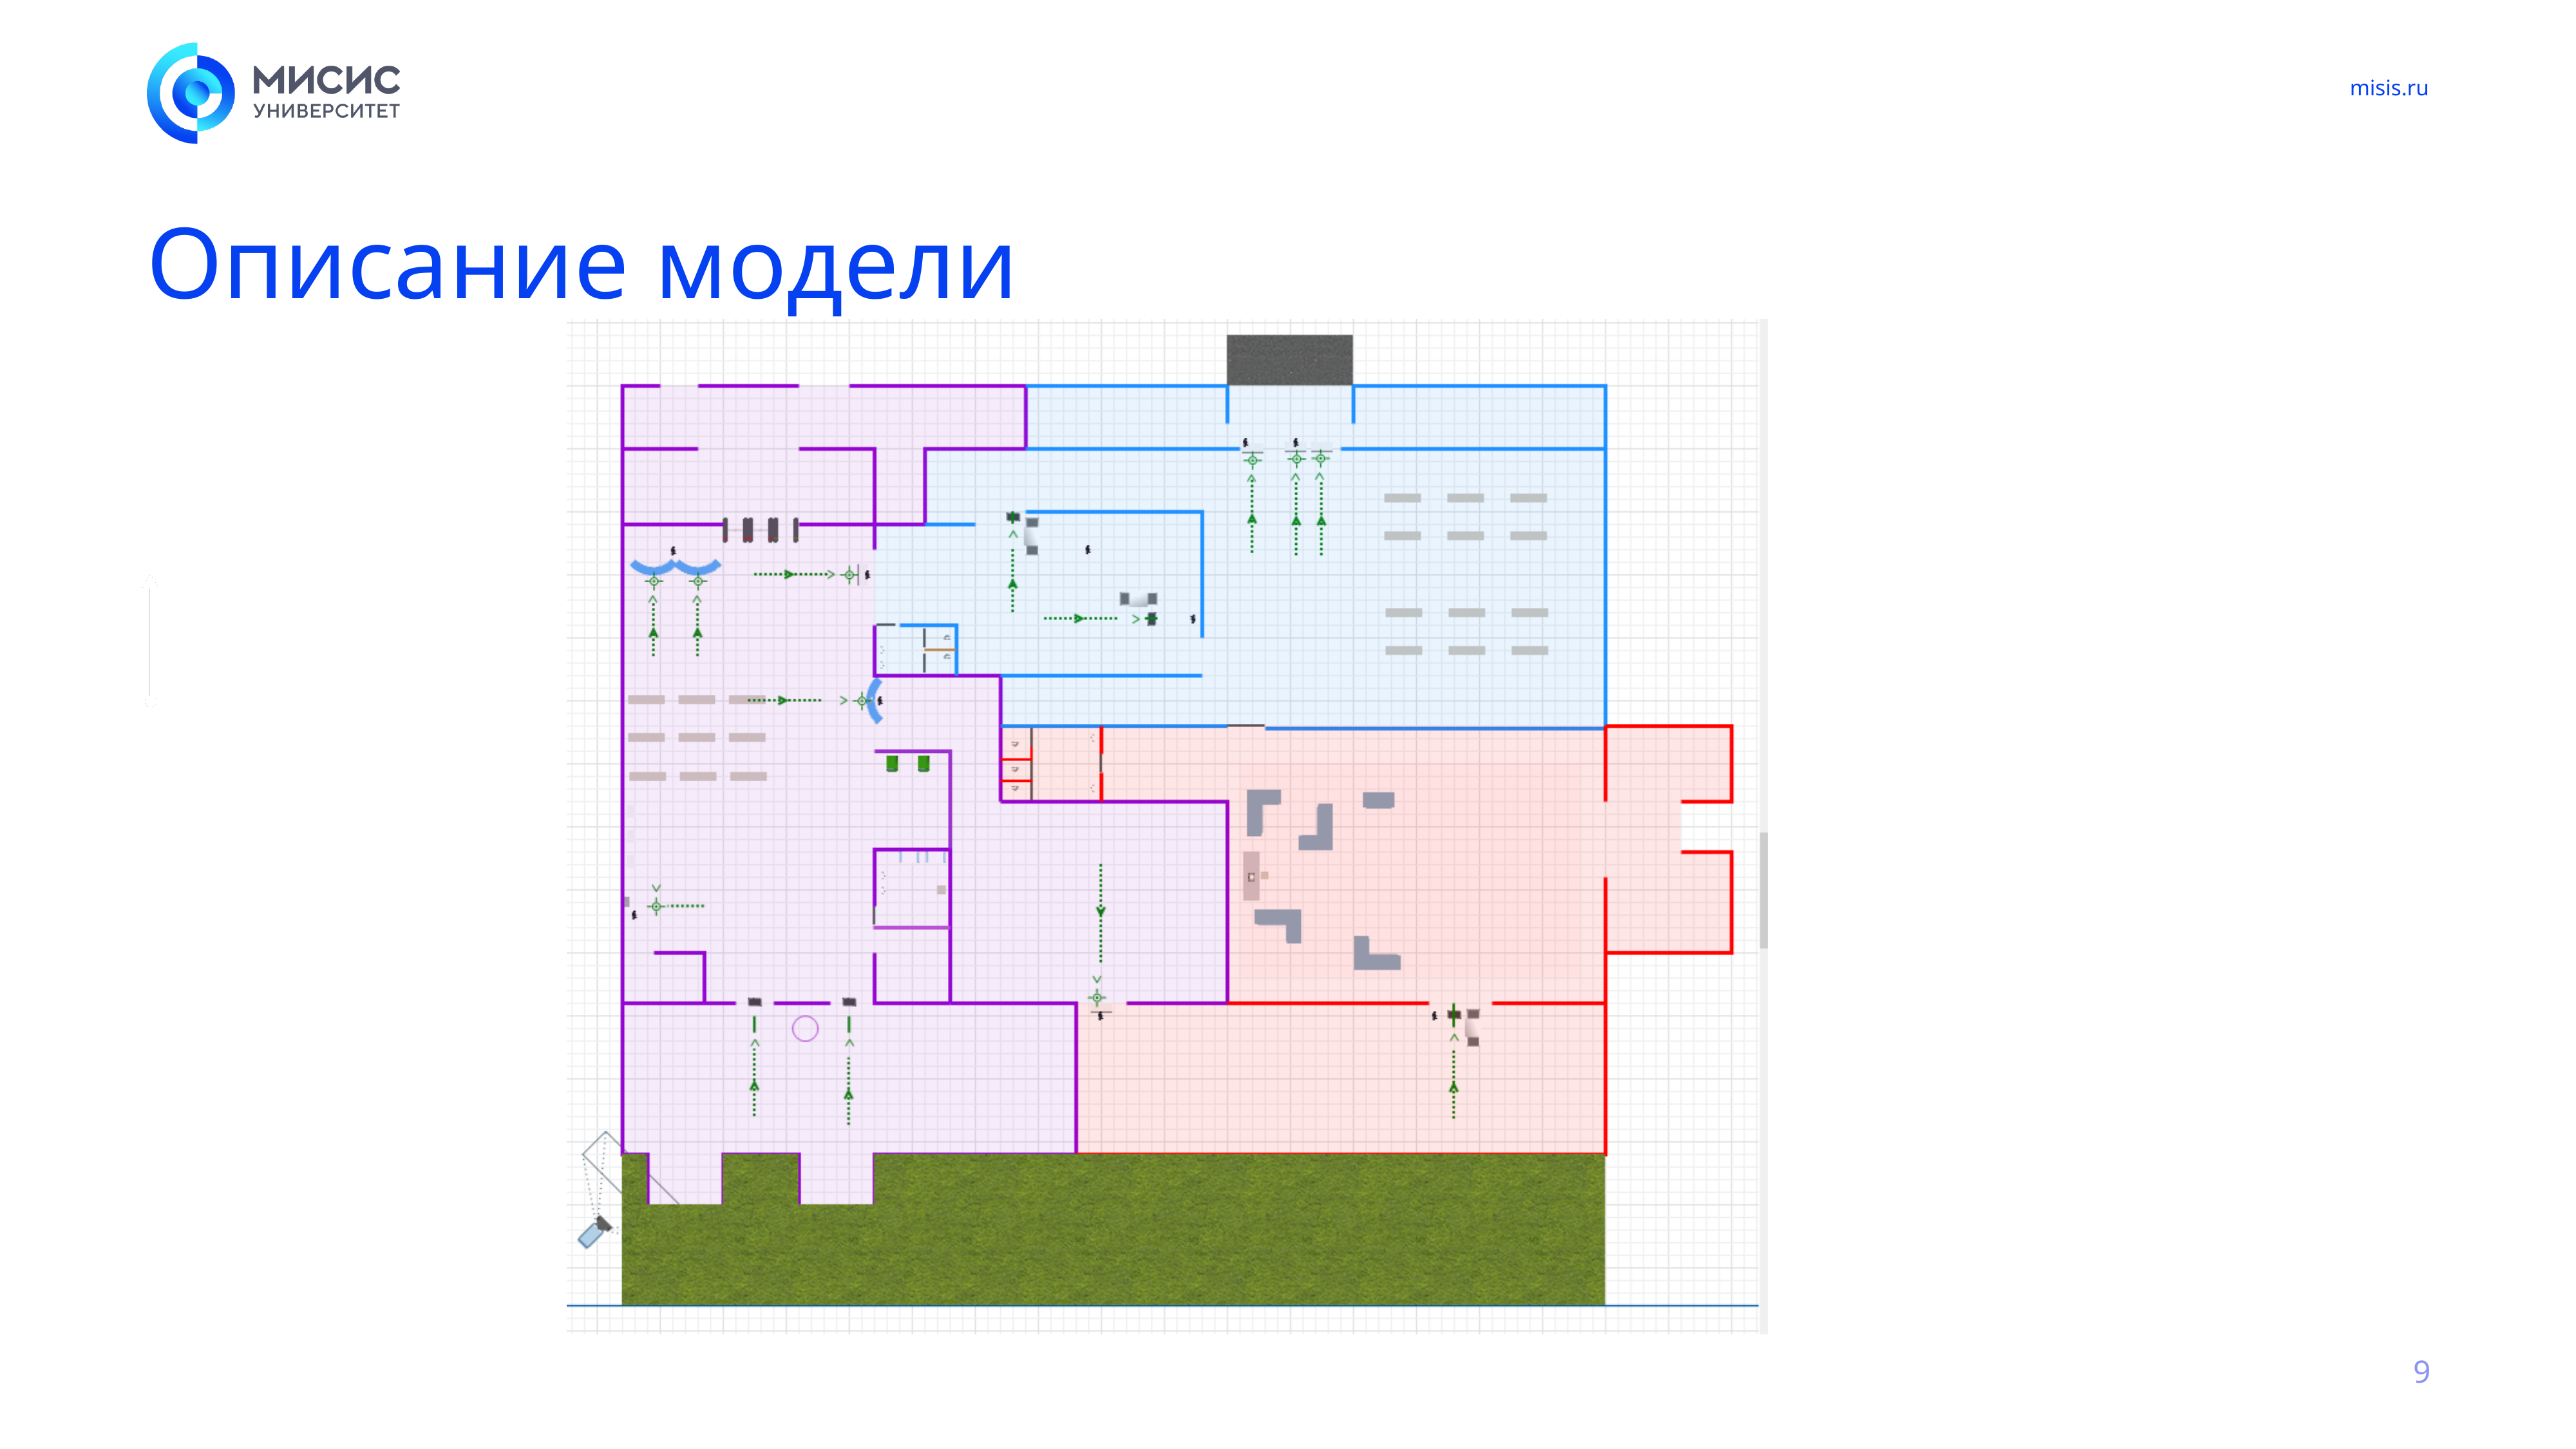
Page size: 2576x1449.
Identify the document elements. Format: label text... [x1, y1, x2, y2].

picture [567, 319, 1768, 1334]
title Описание модели [137, 223, 1260, 341]
picture [141, 573, 158, 707]
picture [147, 42, 401, 144]
slide_number 9 [2092, 1334, 2441, 1412]
